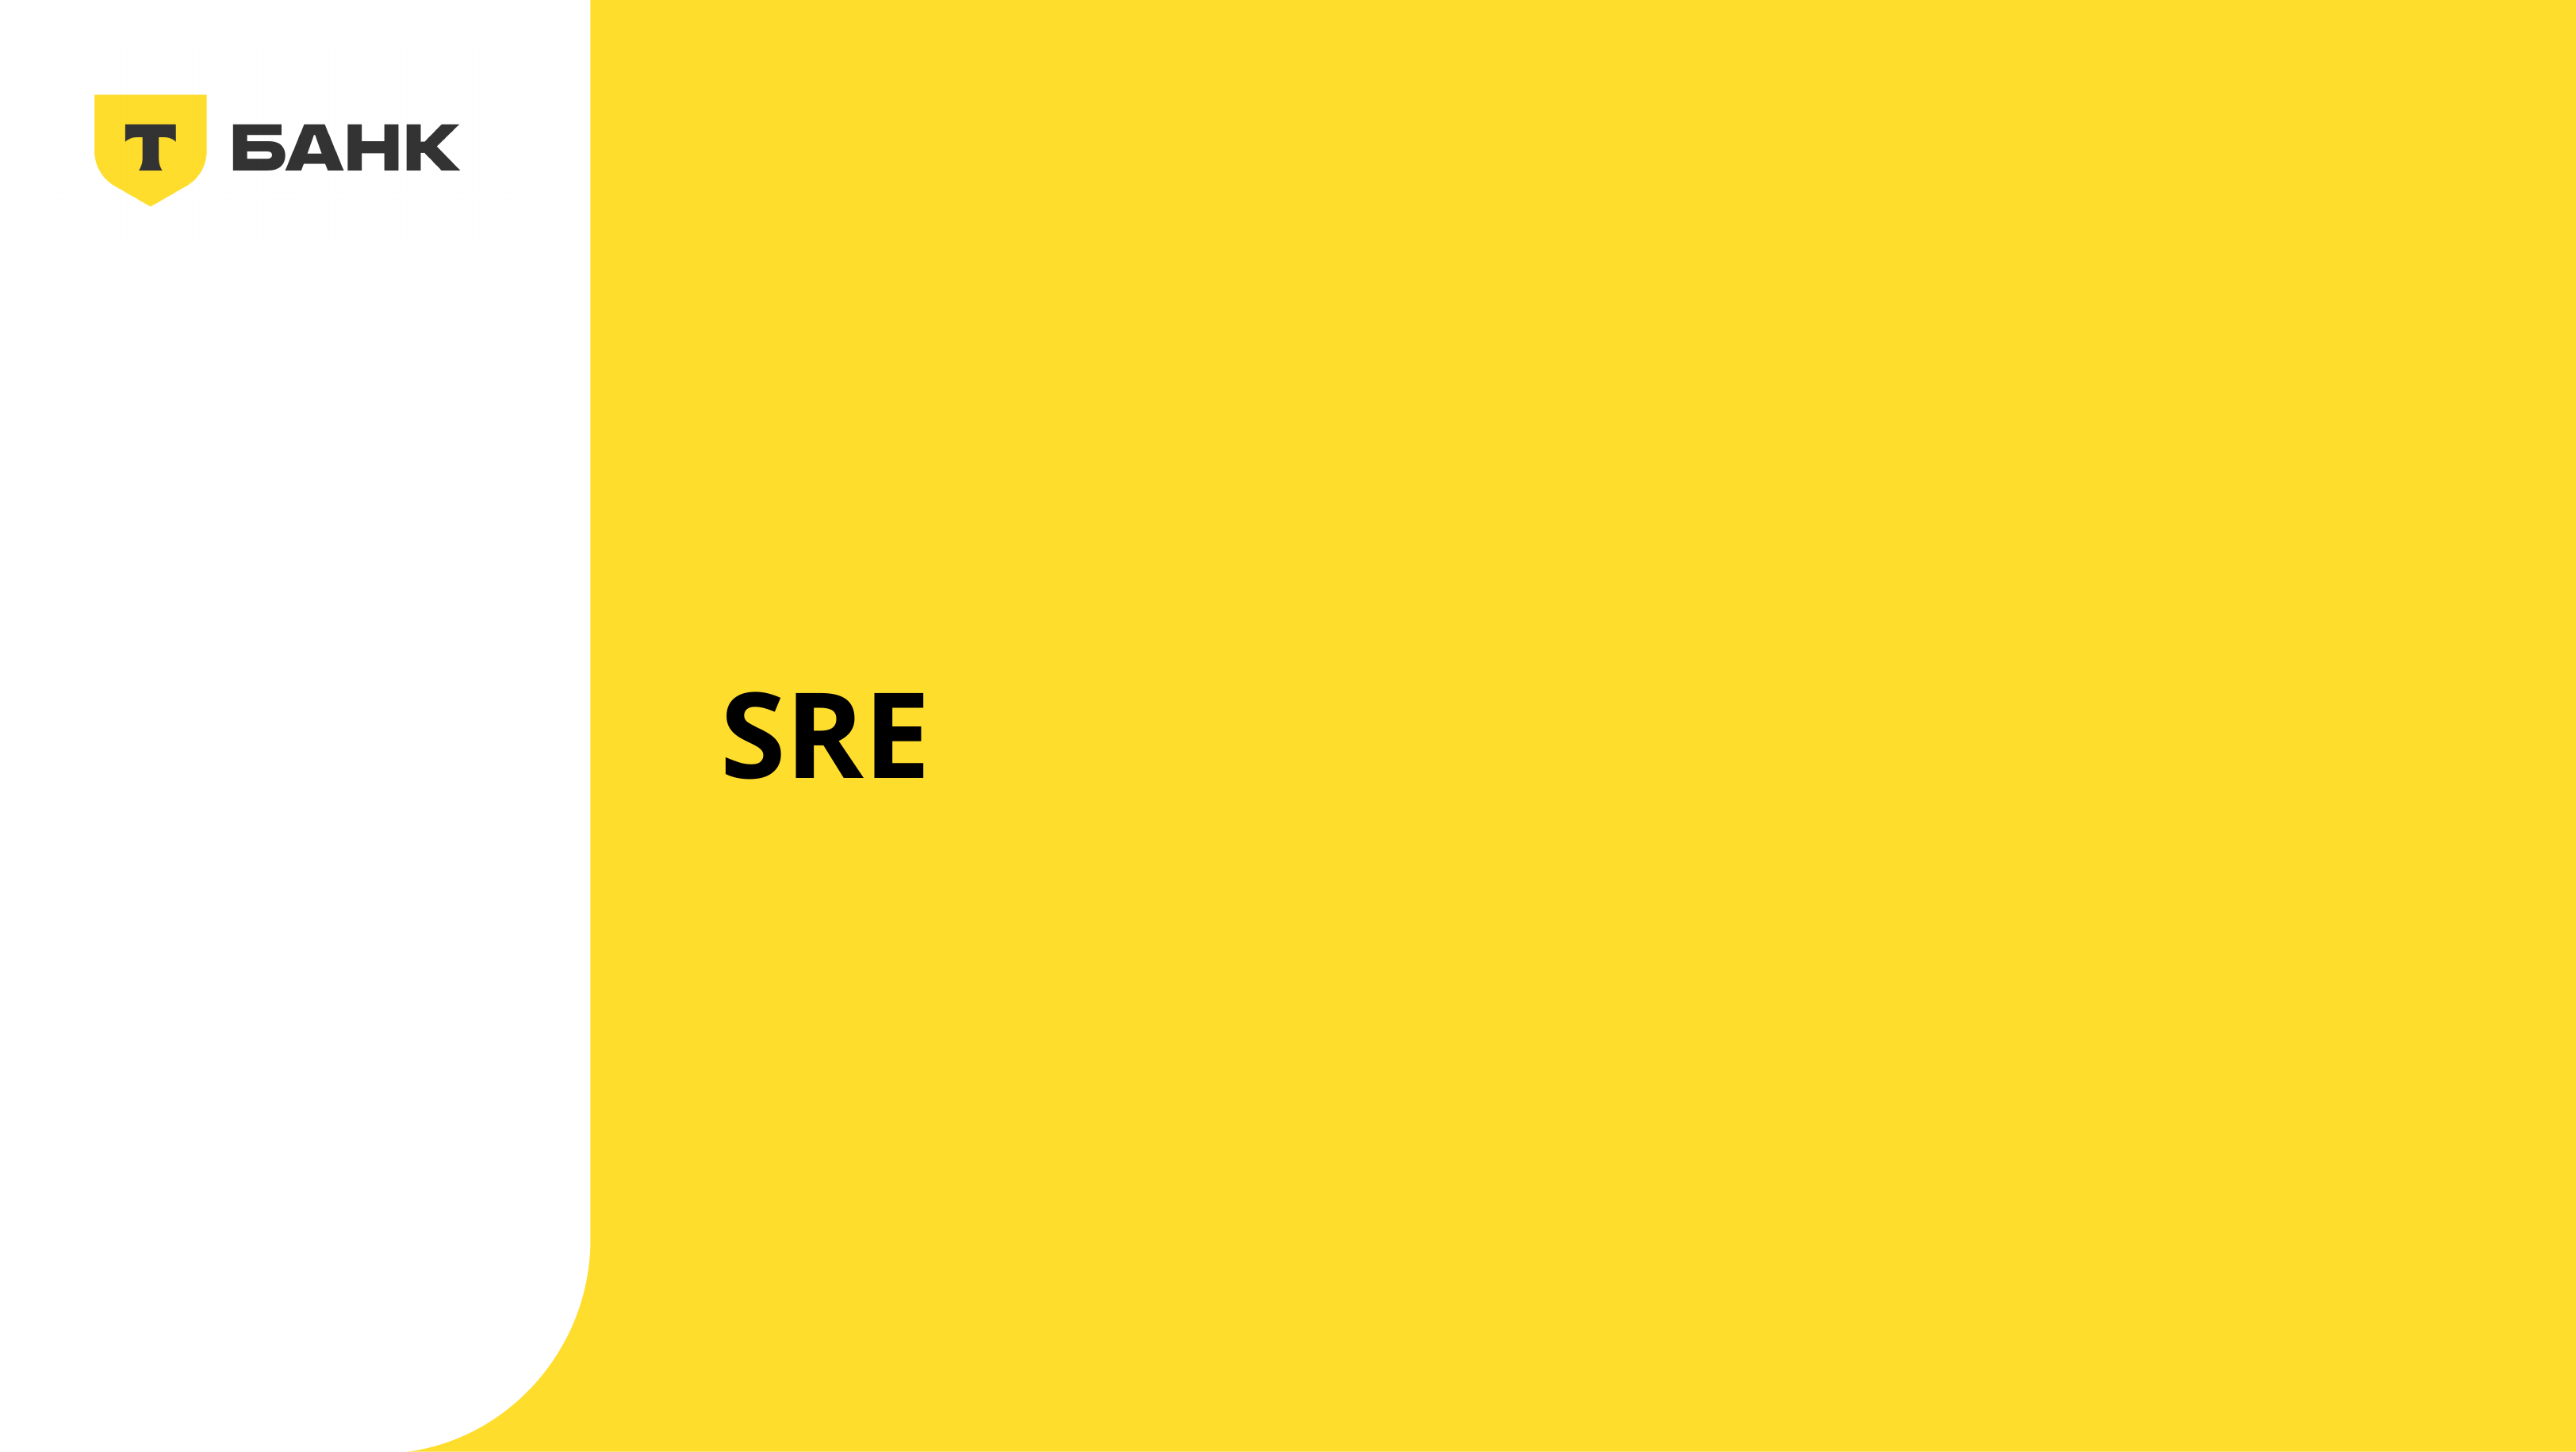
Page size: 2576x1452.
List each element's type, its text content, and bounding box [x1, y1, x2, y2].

picture [27, 46, 537, 246]
list SRE [720, 585, 2210, 875]
